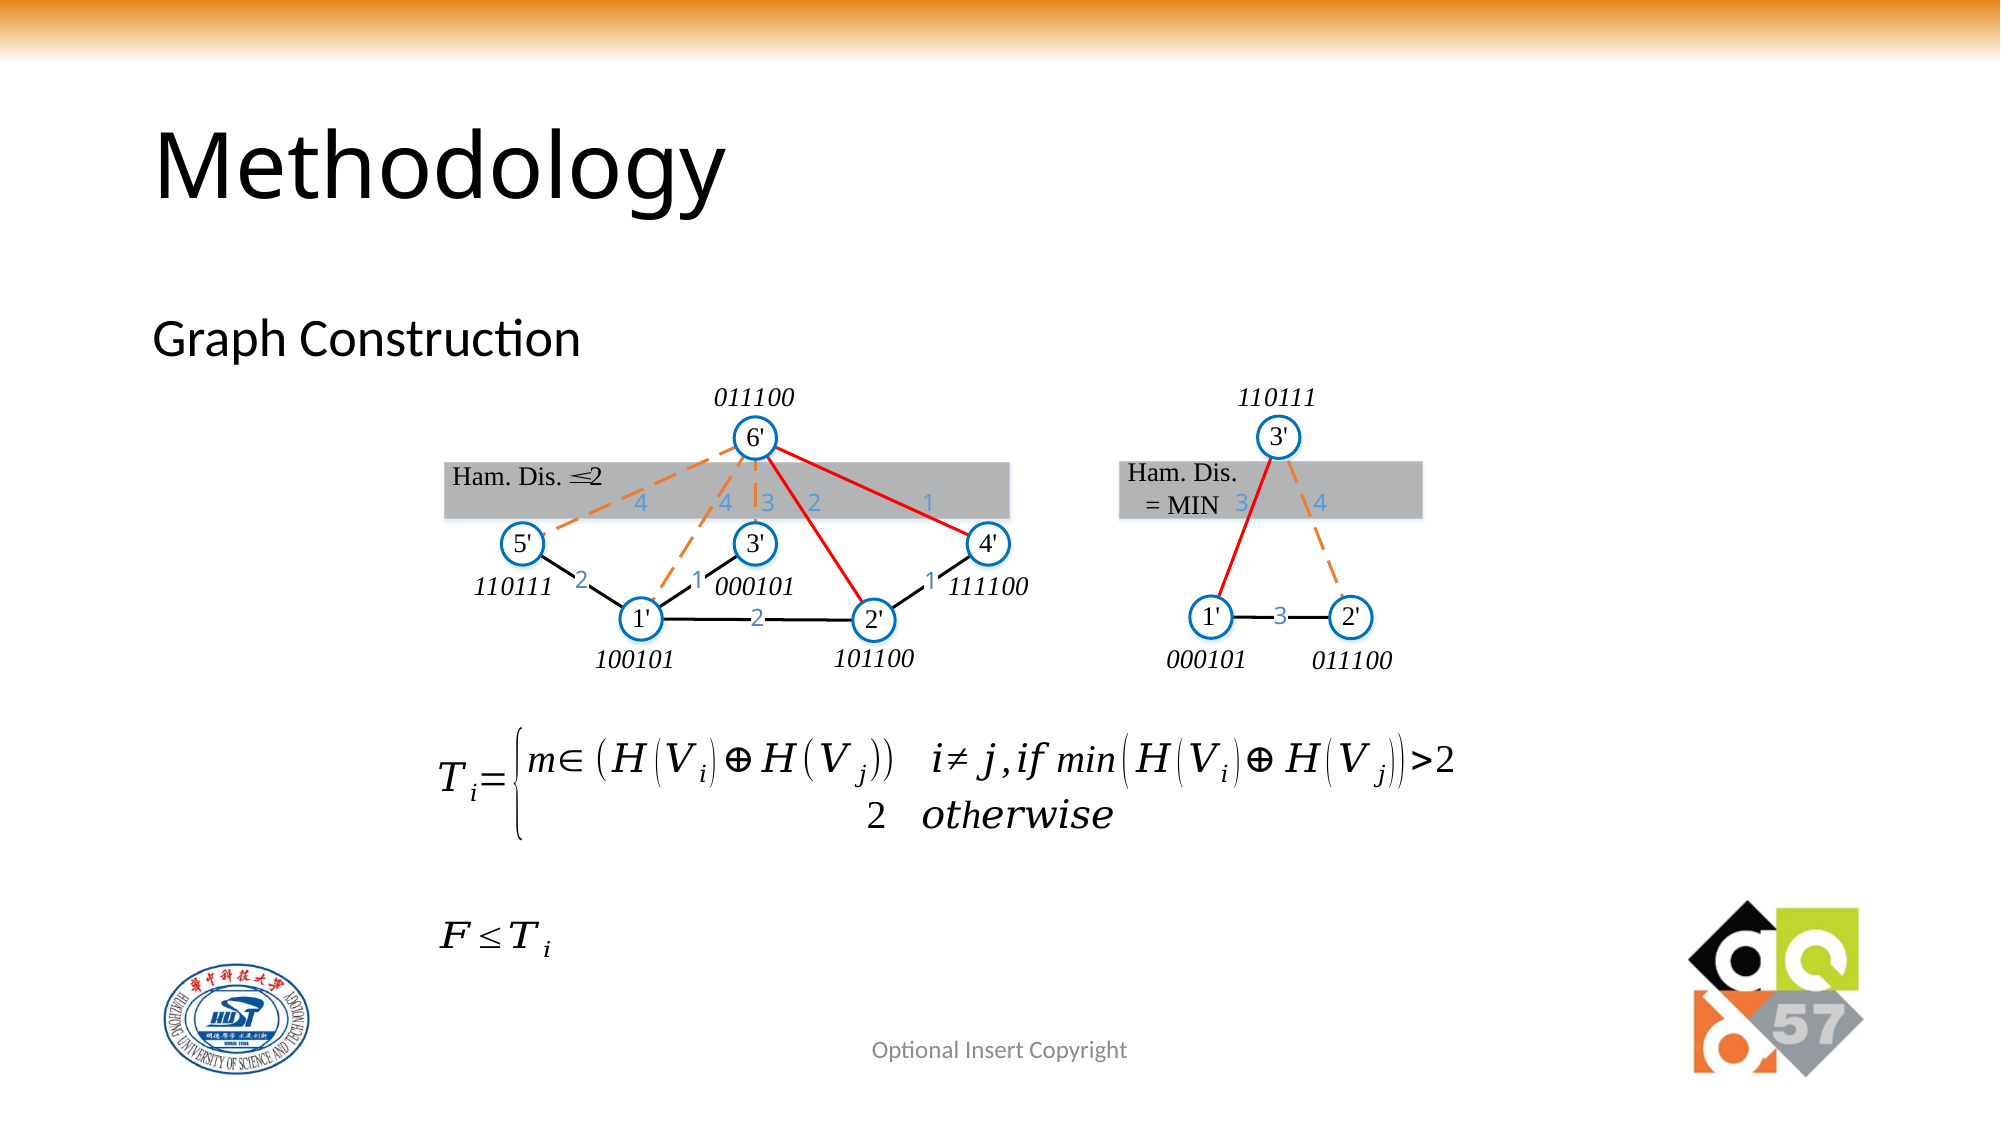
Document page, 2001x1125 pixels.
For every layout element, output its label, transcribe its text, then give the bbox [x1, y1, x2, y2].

picture [1688, 900, 1864, 1079]
picture [162, 962, 310, 1075]
picture [1112, 373, 1428, 690]
picture [437, 374, 1043, 689]
list Graph Construction [137, 302, 1863, 388]
title Methodology [137, 59, 1863, 278]
footer Optional Insert Copyright [662, 1018, 1338, 1079]
